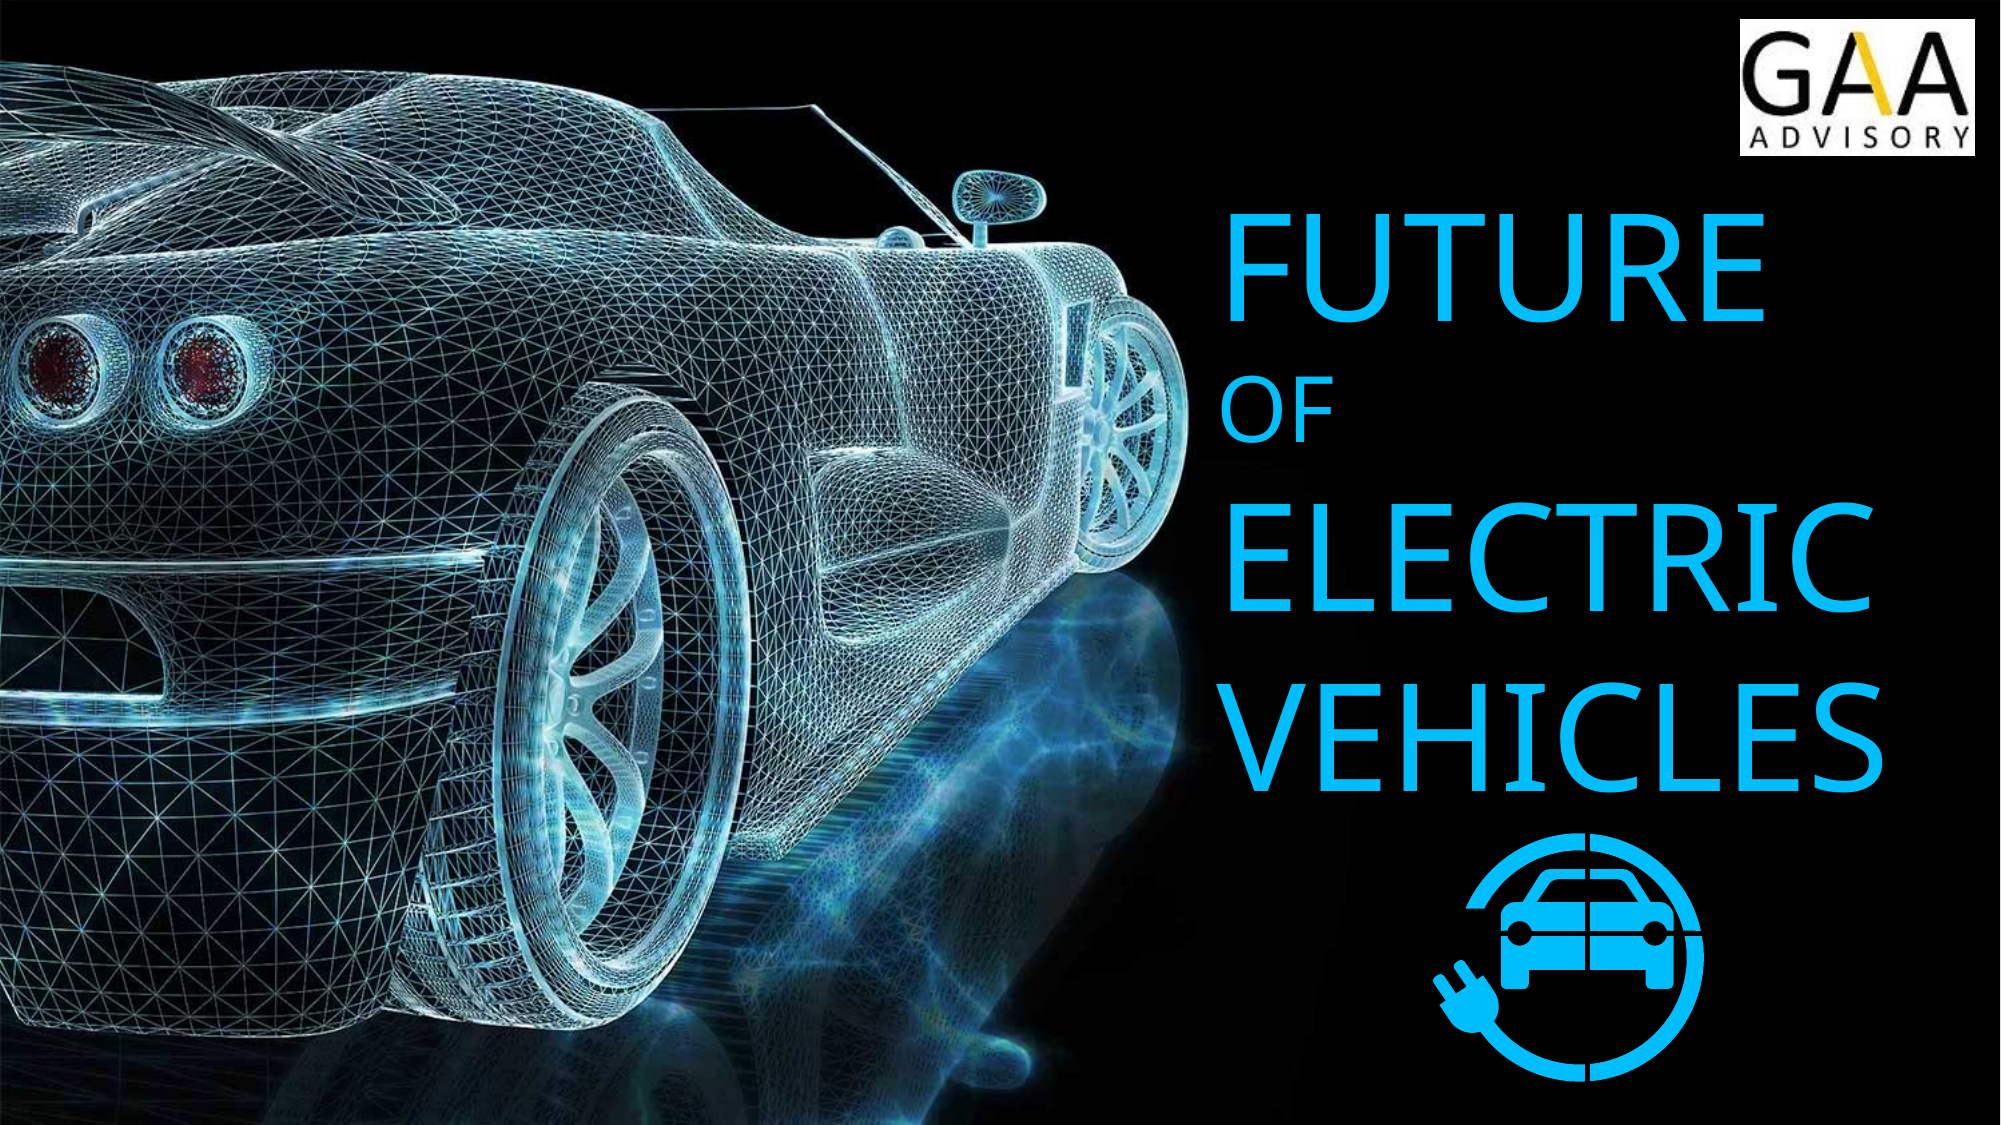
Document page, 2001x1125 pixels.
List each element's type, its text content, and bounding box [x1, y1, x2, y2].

text_box [1589, 934, 1705, 1083]
text_box [1499, 934, 1586, 991]
text_box [1589, 832, 1703, 932]
text_box FUTURE OF ELECTRIC VEHICLES [1201, 163, 2000, 829]
text_box [1463, 832, 1586, 910]
picture [0, 0, 2001, 1125]
text_box [1431, 958, 1586, 1083]
text_box [1499, 868, 1587, 932]
